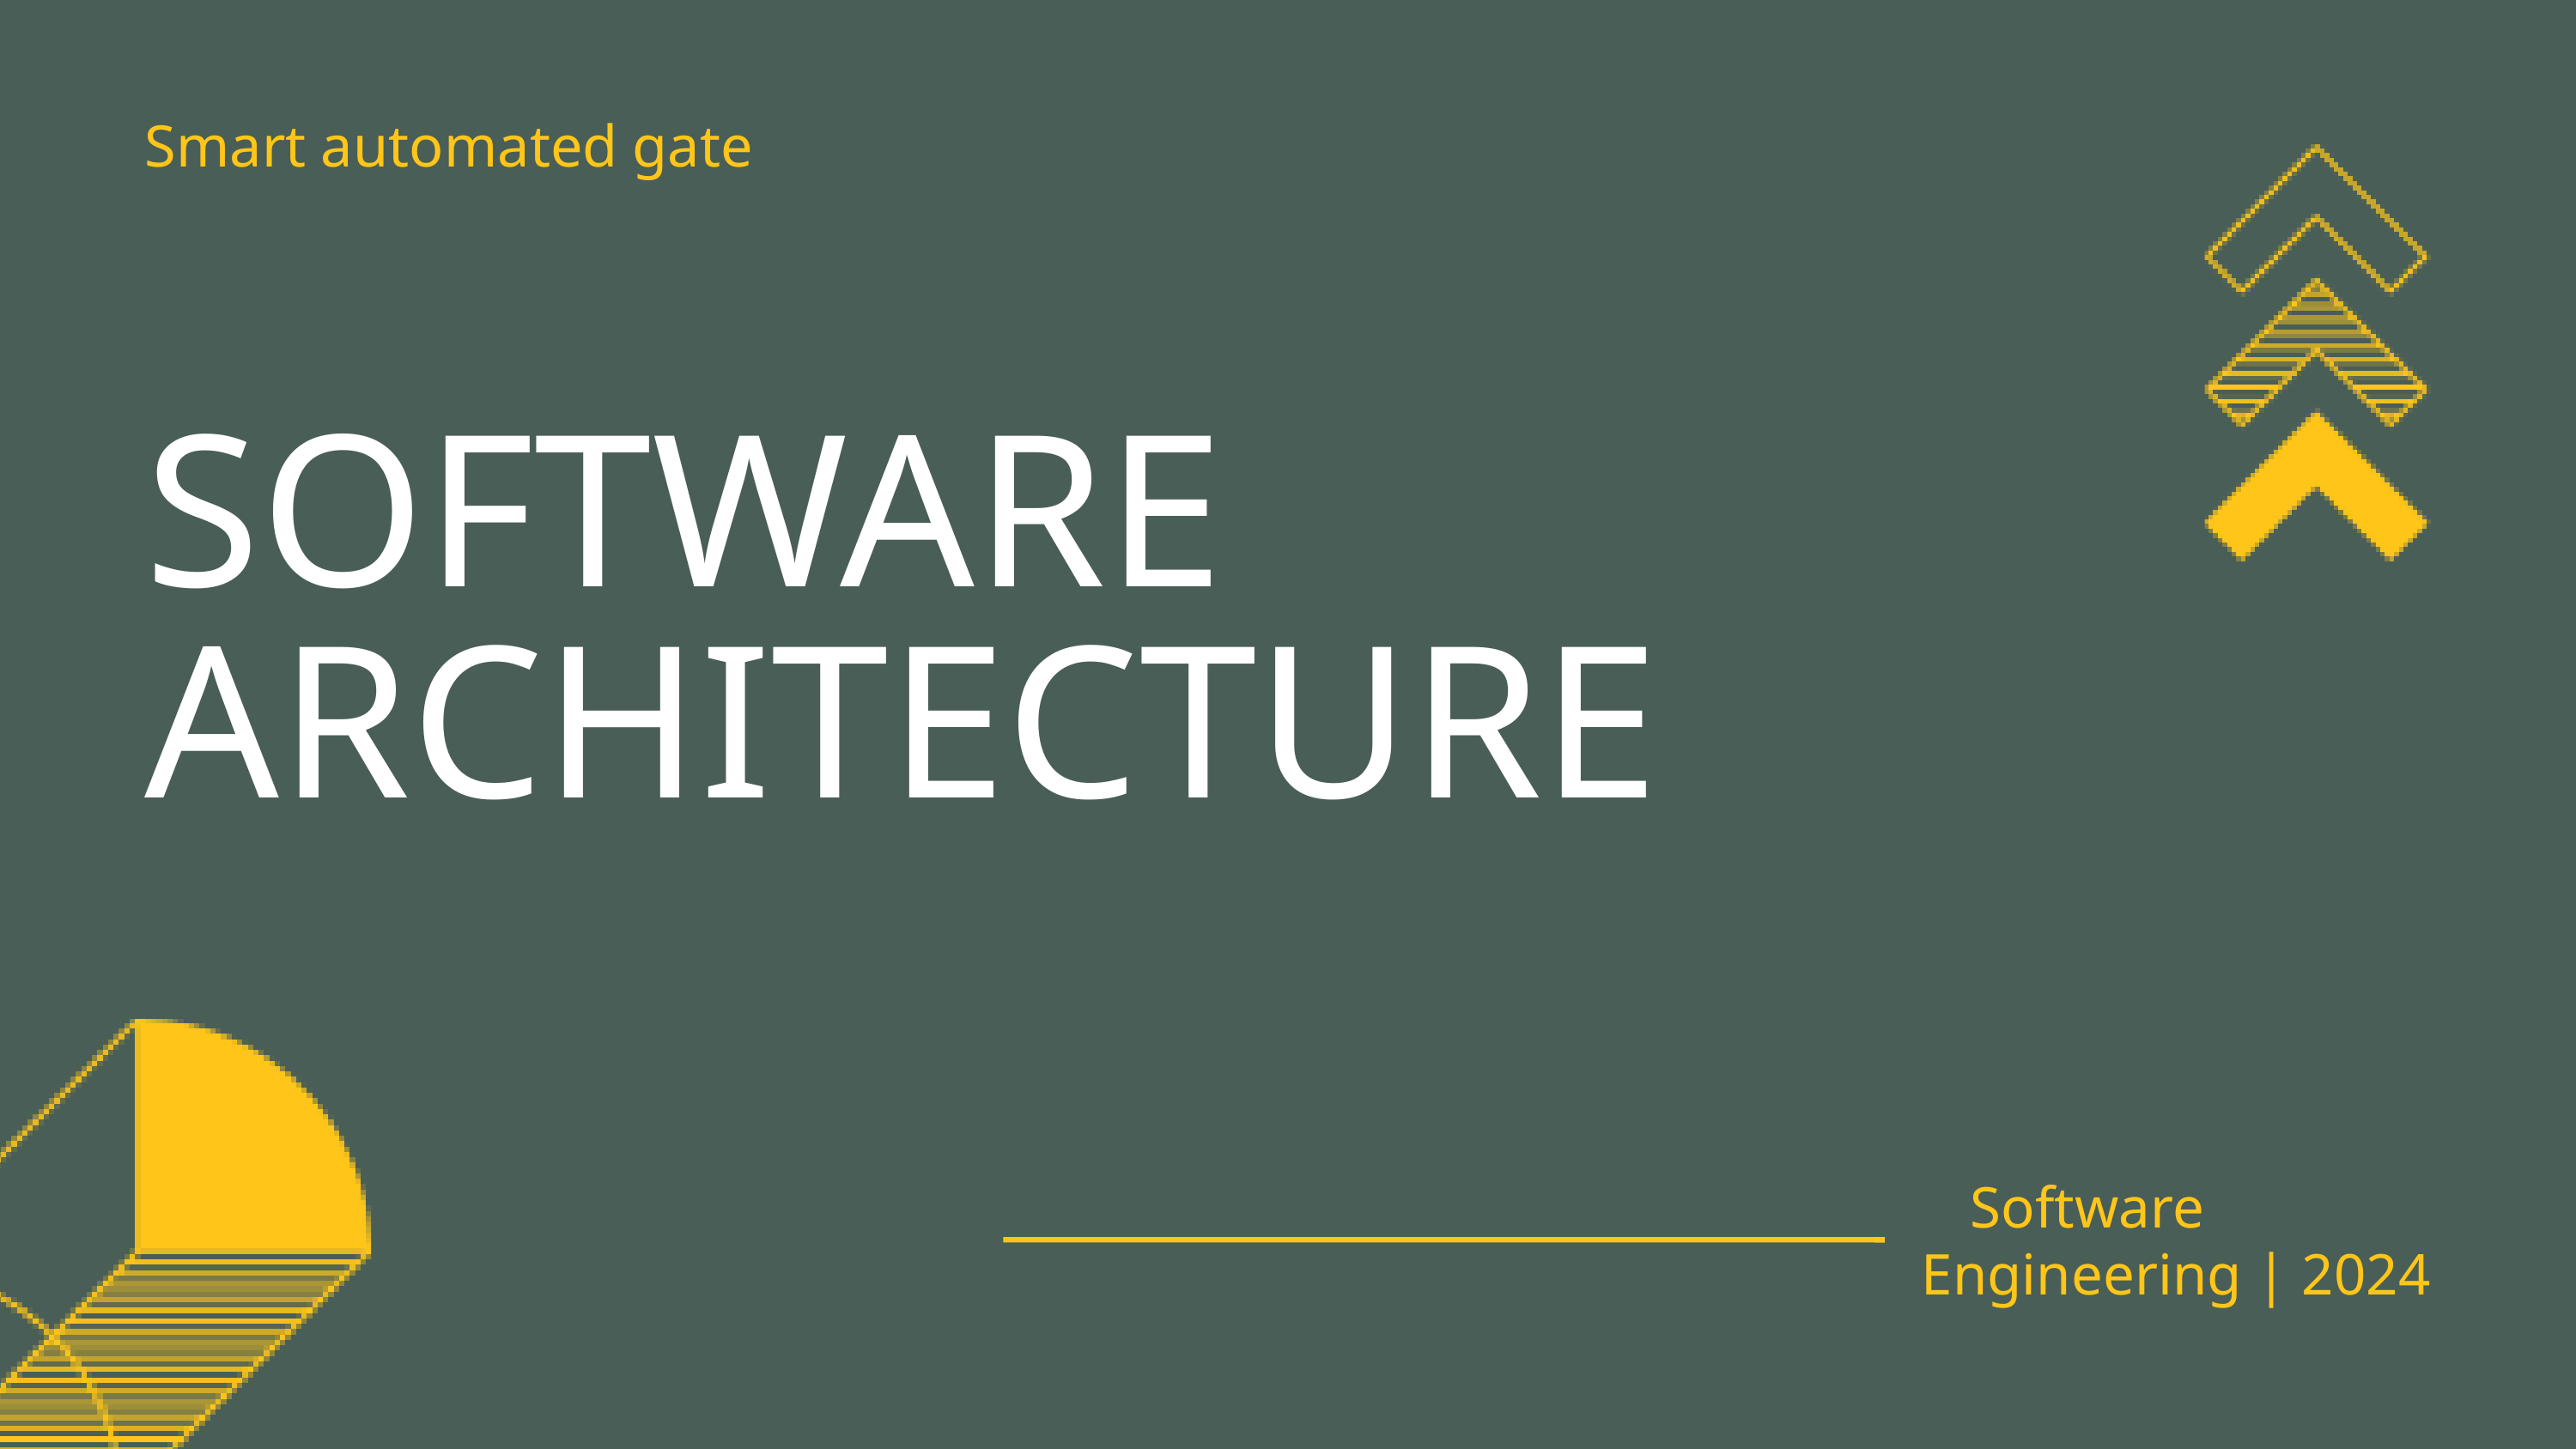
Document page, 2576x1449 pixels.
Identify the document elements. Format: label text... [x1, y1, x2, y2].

text_box Smart automated gate [144, 135, 838, 179]
text_box [0, 1019, 372, 1449]
text_box Software [1917, 1161, 2205, 1228]
text_box Engineering | 2024 [1799, 1228, 2432, 1307]
text_box SOFTWARE ARCHITECTURE [144, 418, 2175, 840]
text_box [2204, 144, 2432, 561]
